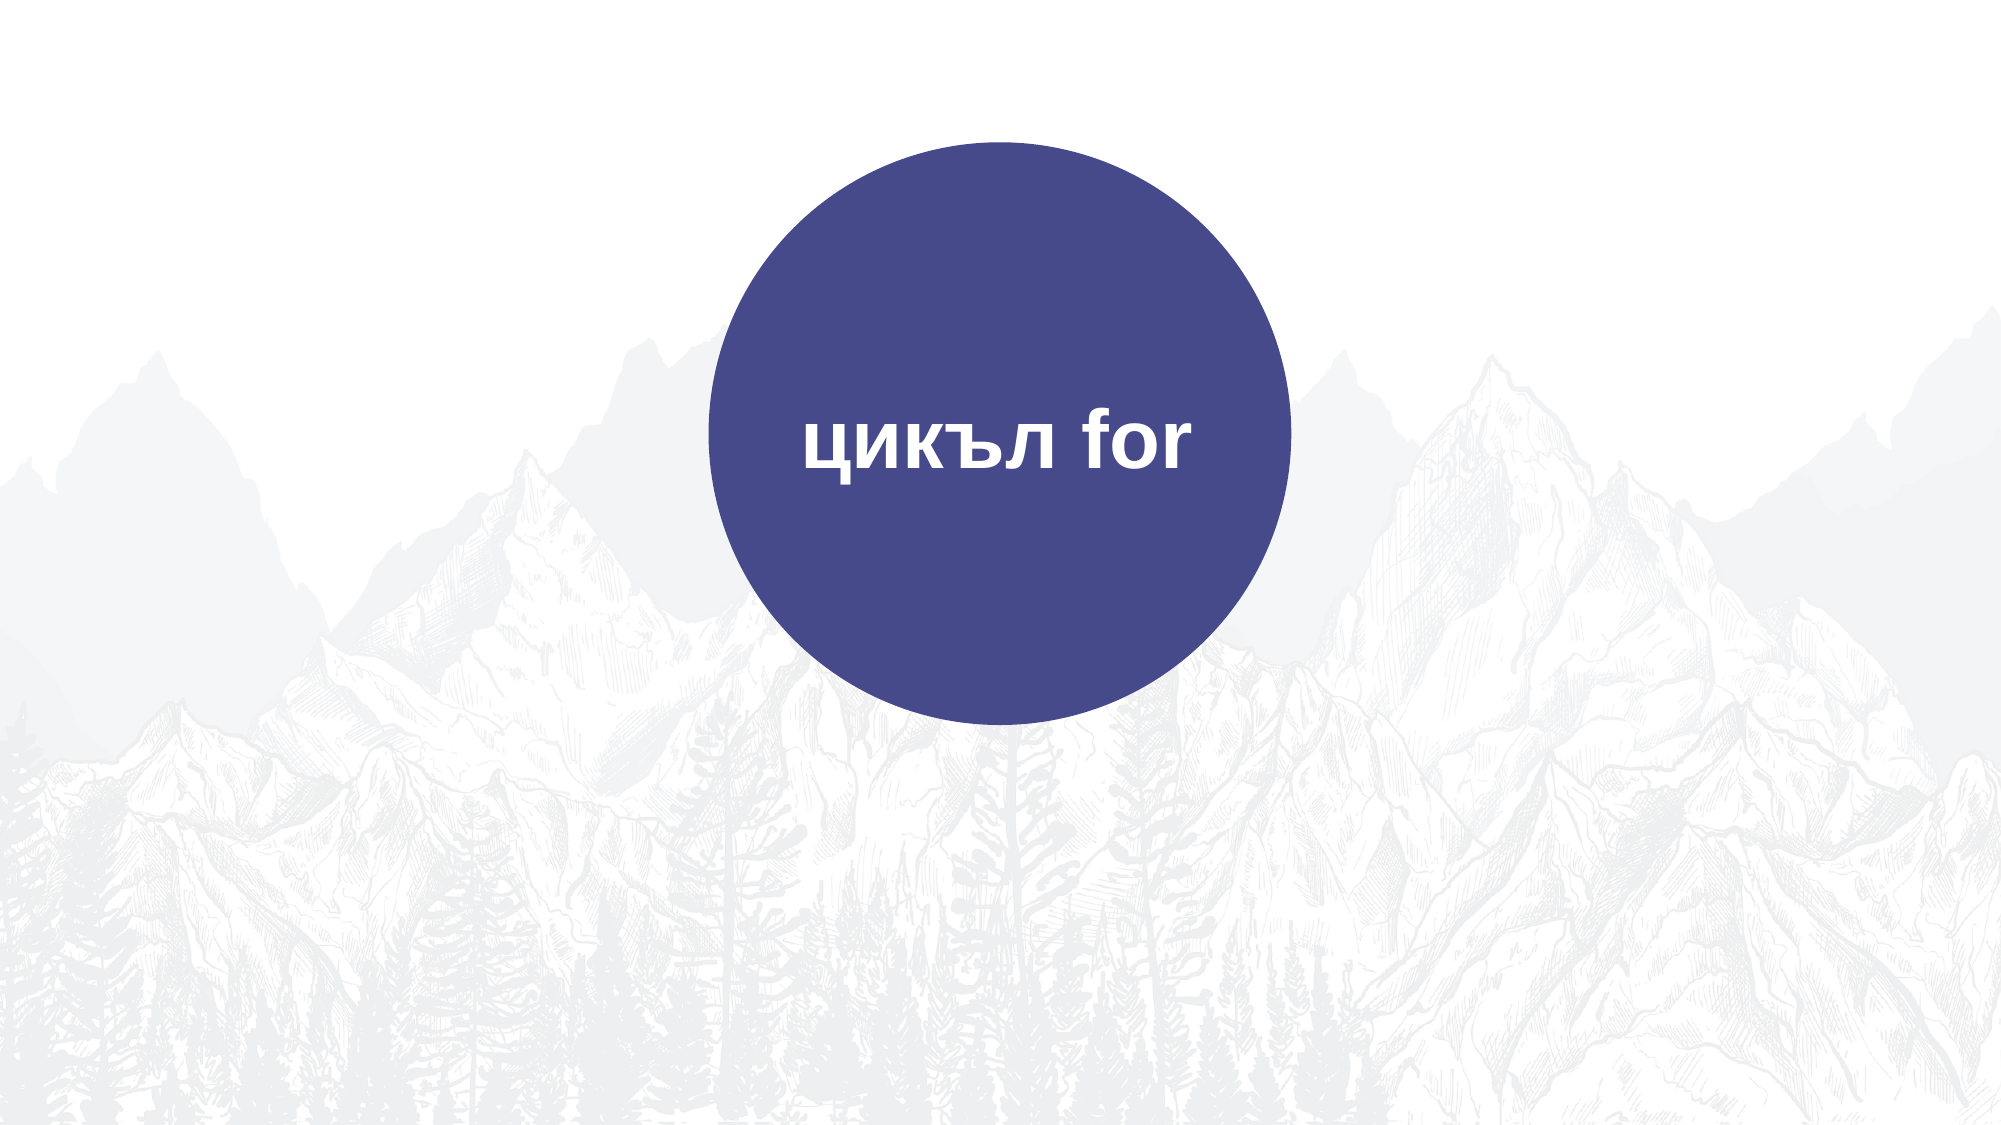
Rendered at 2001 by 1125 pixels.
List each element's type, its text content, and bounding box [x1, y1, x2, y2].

text_box цикъл for [718, 362, 1275, 508]
